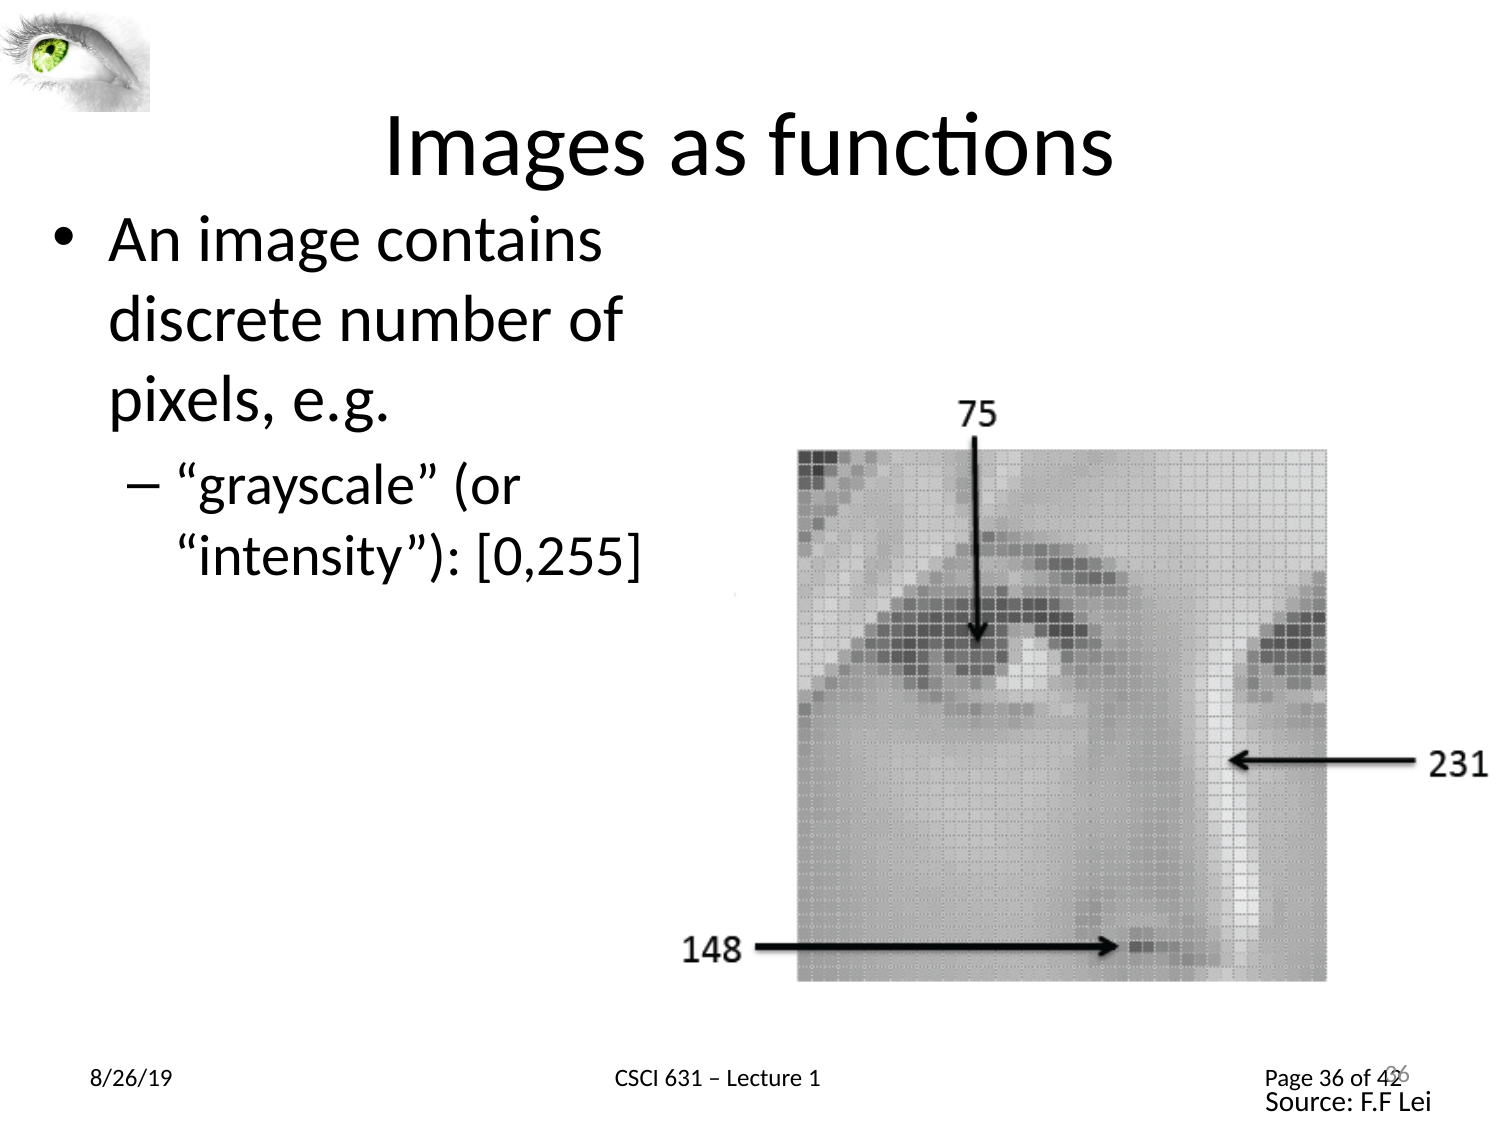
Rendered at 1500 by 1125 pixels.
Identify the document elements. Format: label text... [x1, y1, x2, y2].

list An image contains discrete number of pixels, e.g. “grayscale” (or “intensity”): [0,255] [37, 187, 775, 1101]
title Images as functions [75, 45, 1425, 233]
text_box Source: F.F Lei [1250, 1074, 1448, 1125]
slide_number 36 [1074, 1042, 1425, 1103]
picture [674, 399, 1497, 990]
picture [0, 0, 150, 112]
